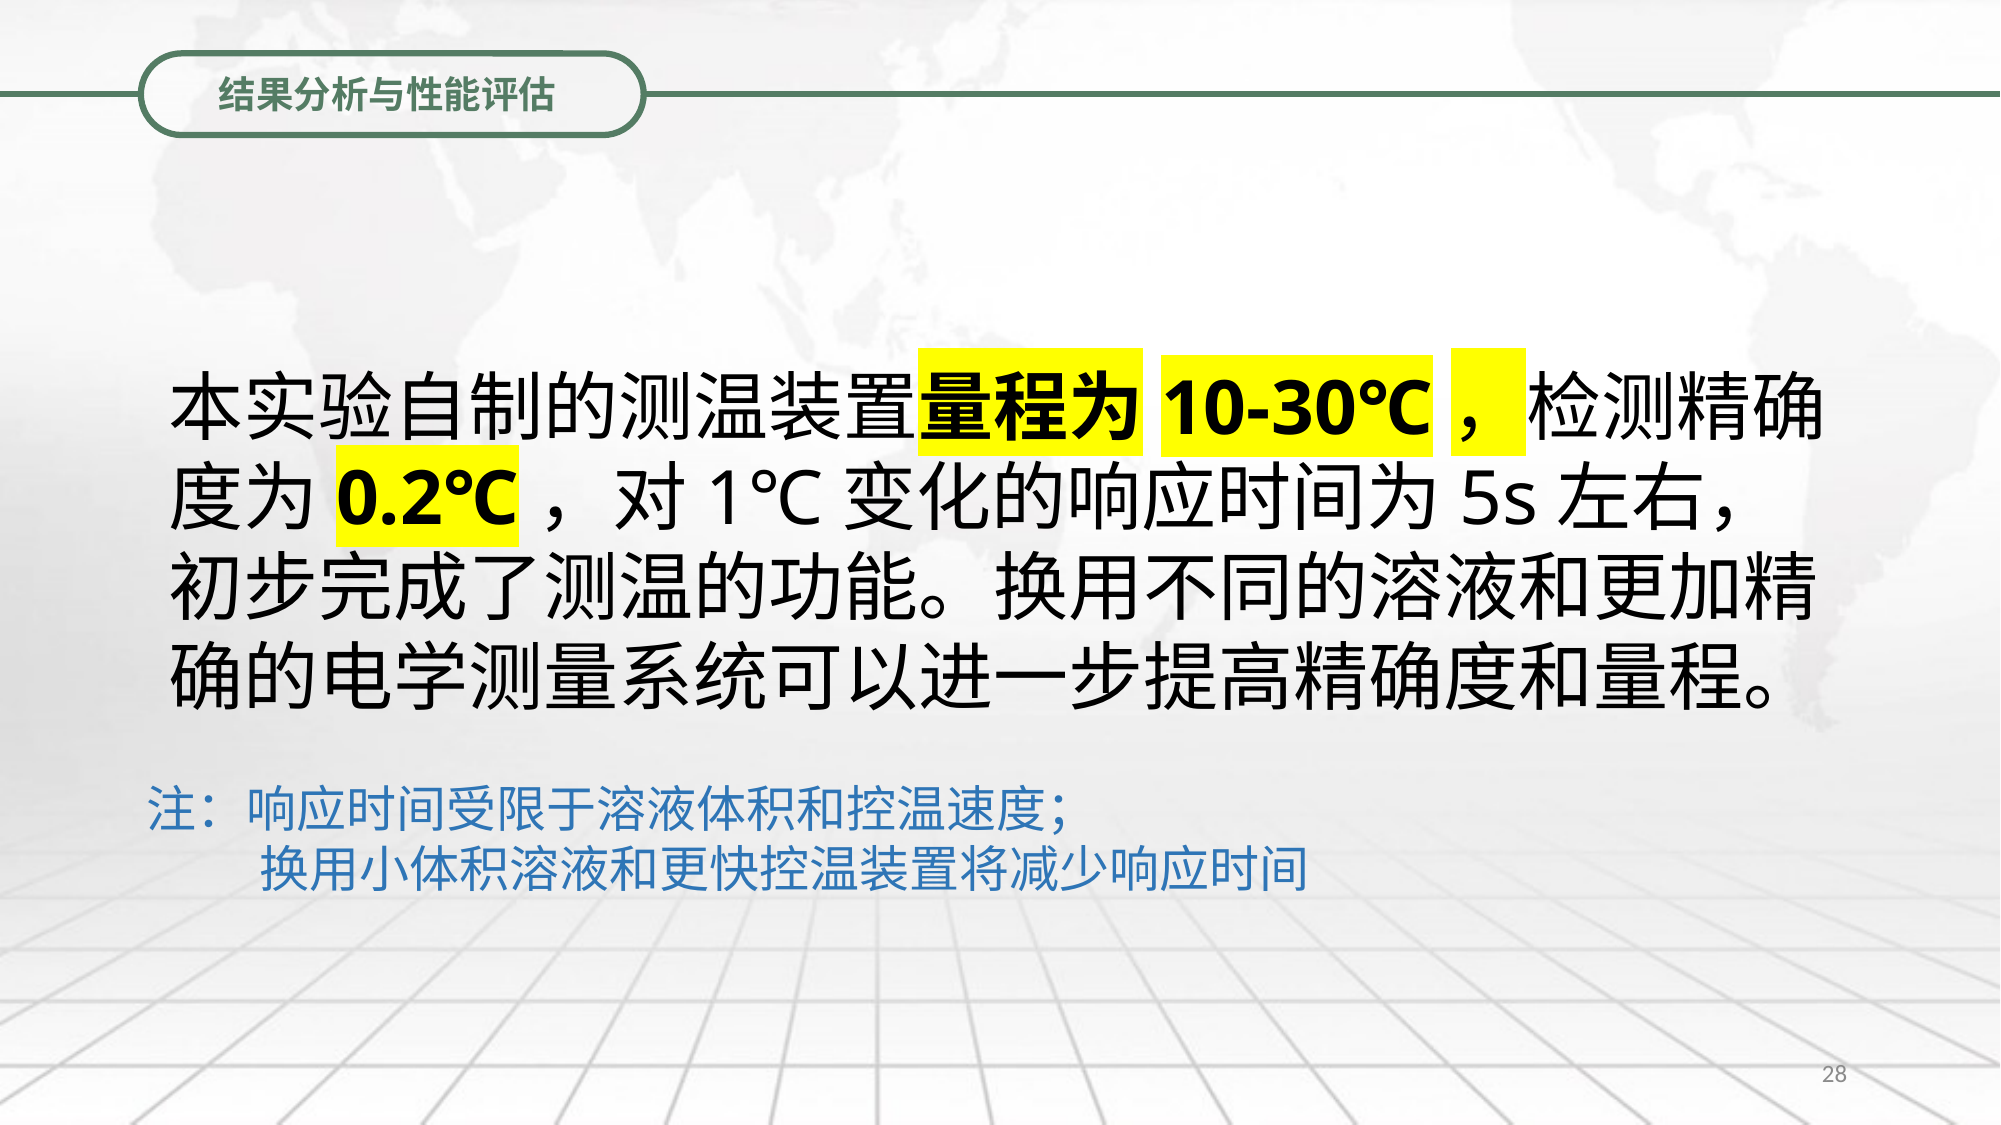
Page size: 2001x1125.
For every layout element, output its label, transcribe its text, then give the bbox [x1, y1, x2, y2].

text_box 注：响应时间受限于溶液体积和控温速度； 换用小体积溶液和更快控温装置将减少响应时间 [131, 769, 1863, 905]
text_box 结果分析与性能评估 [187, 63, 587, 124]
text_box 本实验自制的测温装置量程为10-30℃，检测精确度为0.2℃，对1℃变化的响应时间为5s左右，初步完成了测温的功能。换用不同的溶液和更加精确的电学测量系统可以进一步提高精确度和量程。 [153, 352, 1847, 769]
text_box [139, 52, 645, 137]
slide_number 28 [1412, 1042, 1863, 1103]
picture [0, 0, 2001, 1125]
